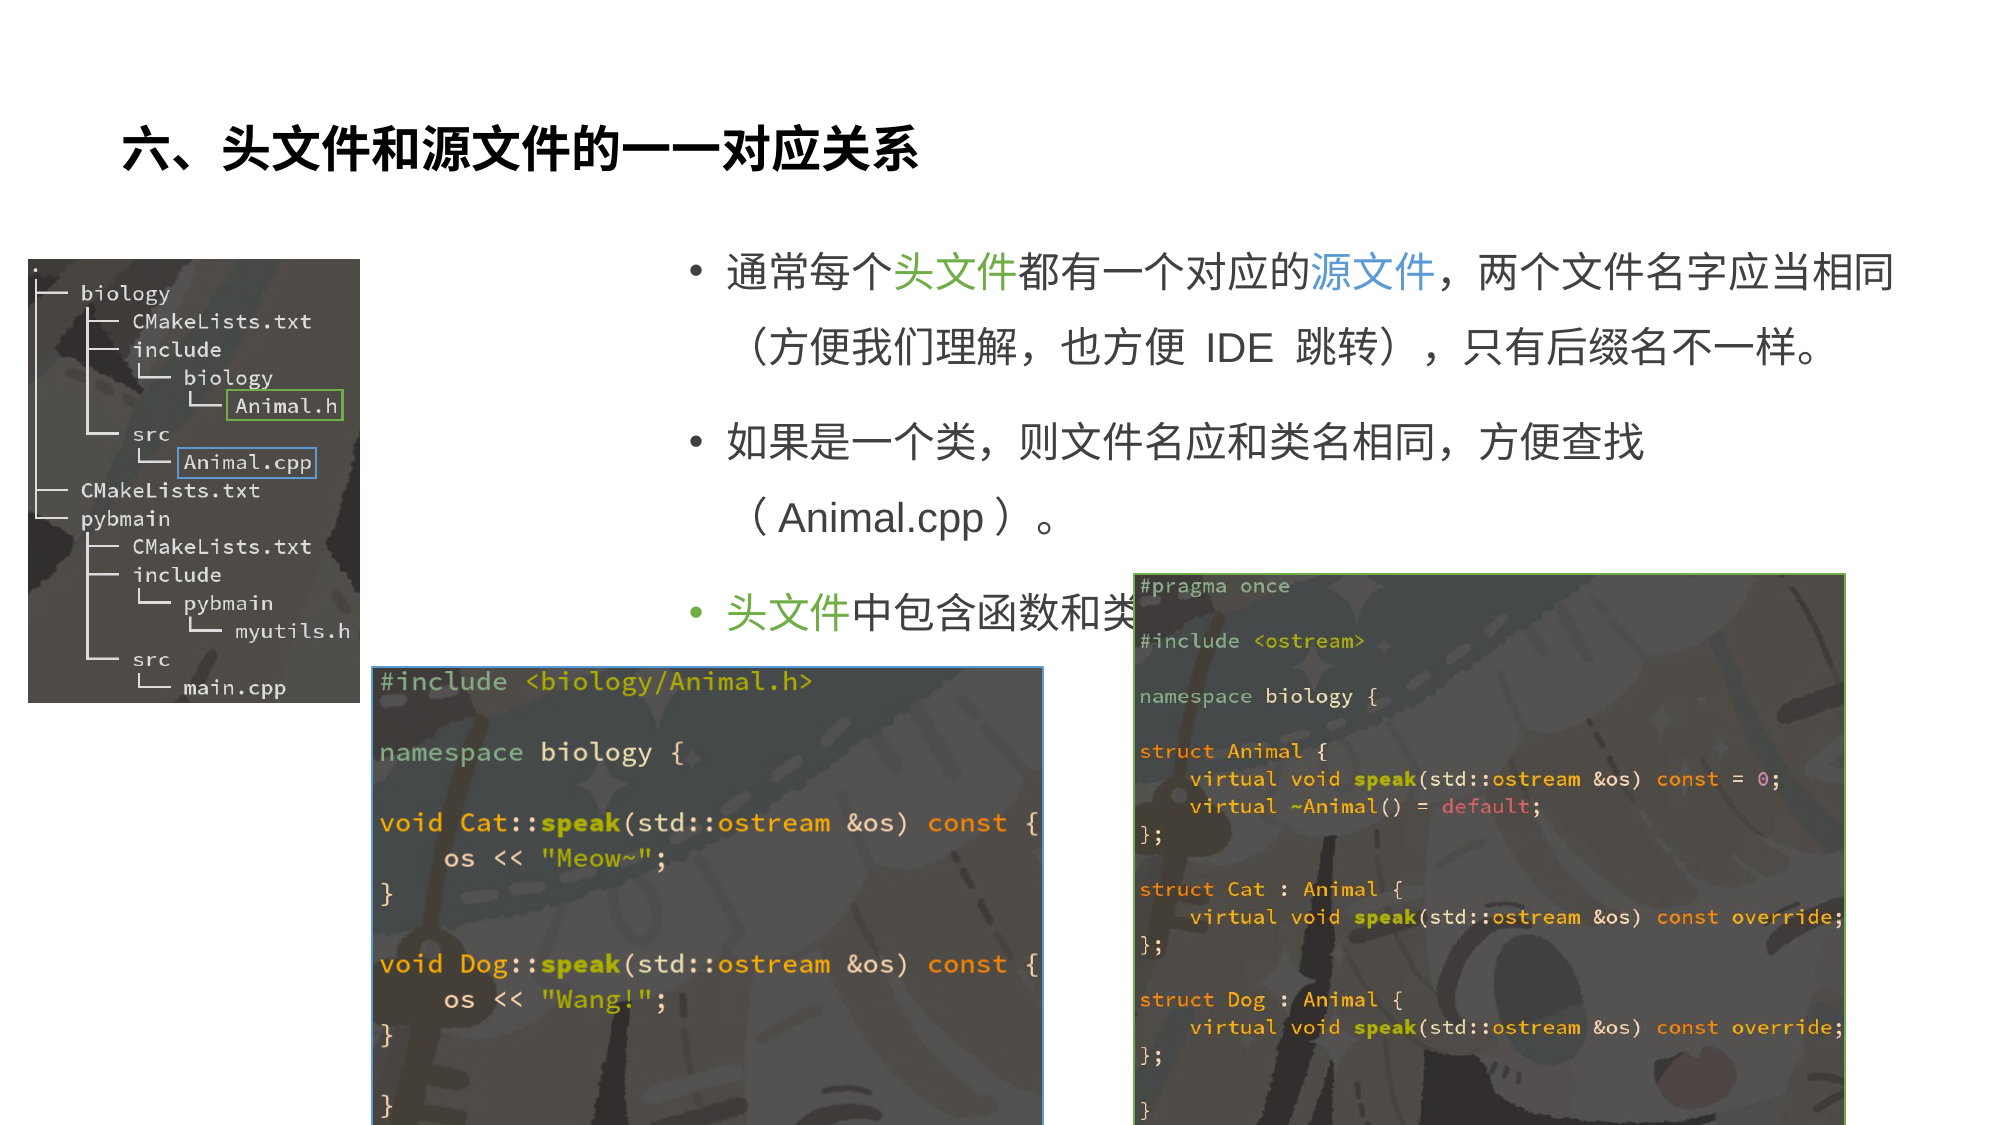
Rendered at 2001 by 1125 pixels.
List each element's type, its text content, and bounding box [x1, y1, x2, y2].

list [372, 667, 1042, 1125]
picture [28, 259, 360, 703]
list 通常每个头文件都有一个对应的源文件，两个文件名字应当相同（方便我们理解，也方便 IDE 跳转），只有后缀名不一样。 如果是一个类，则文件名应和类名相同，方便查找（Animal.cpp）。 头文件中包含函数和类的声明，源文件则包含他们的实现。 [673, 212, 1966, 986]
title 六、头文件和源文件的一一对应关系 [106, 42, 1832, 260]
picture [1134, 574, 1844, 1125]
